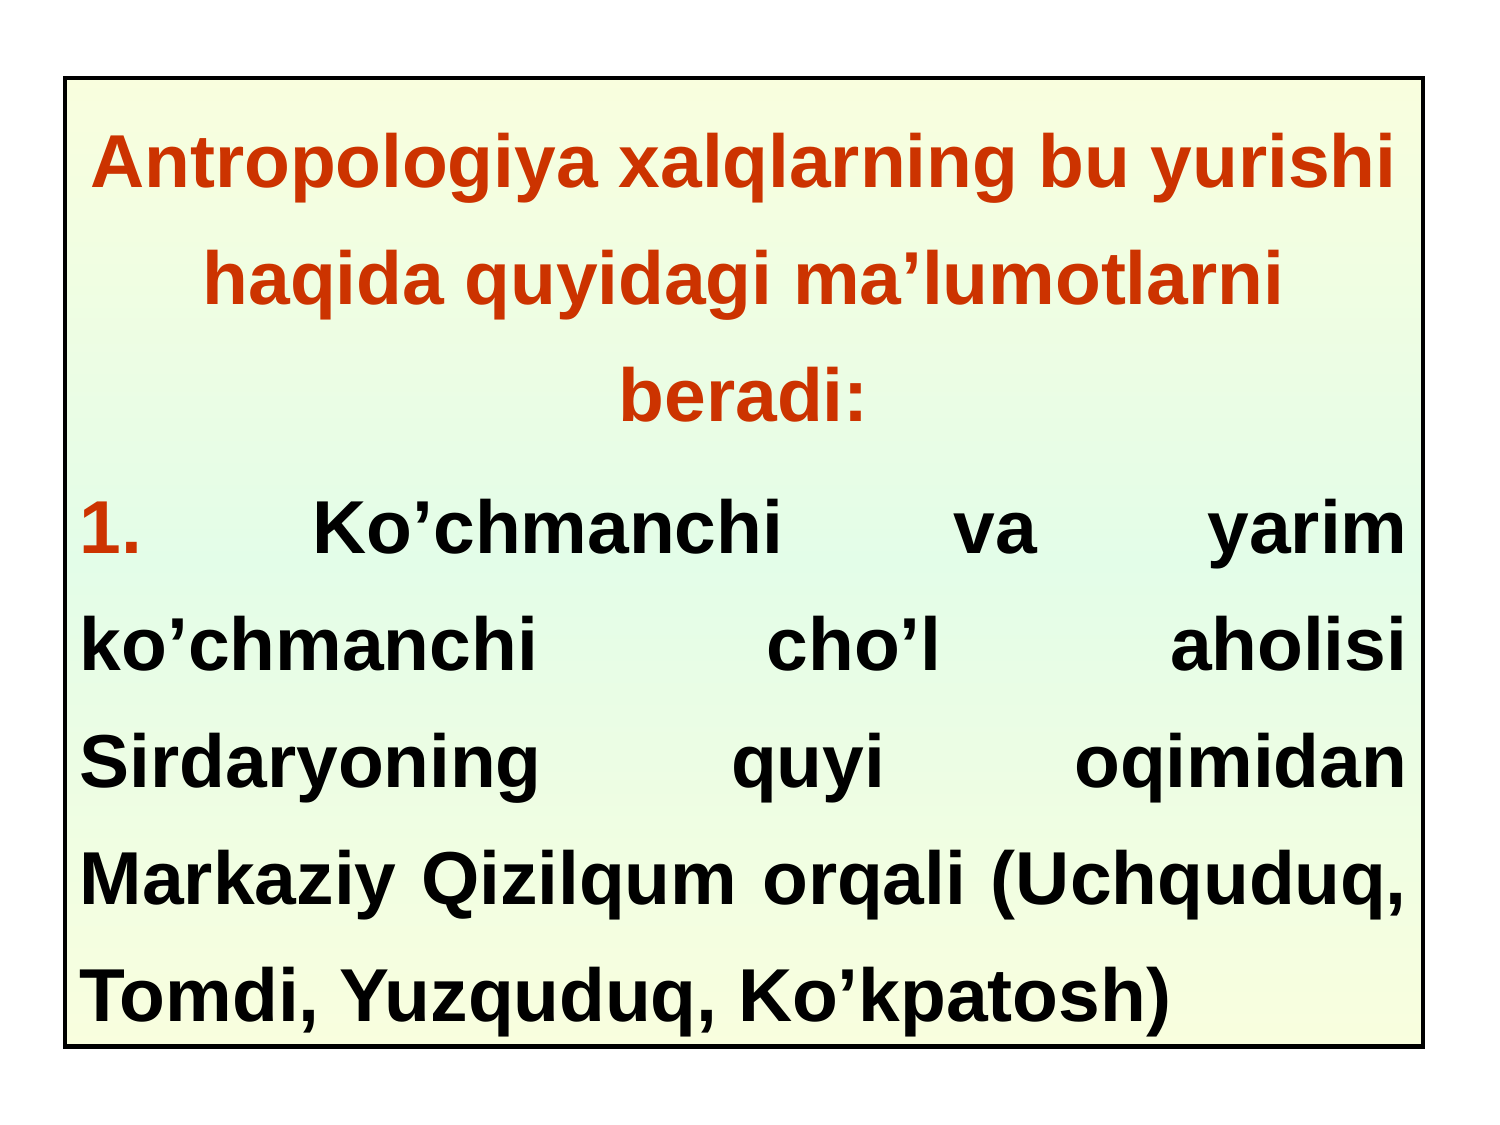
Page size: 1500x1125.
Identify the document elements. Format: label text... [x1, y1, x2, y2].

list Antropologiya xalqlarning bu yurishi haqida quyidagi ma’lumotlarni beradi: 1. Ko’chmanchi va yarim ko’chmanchi cho’l aholisi Sirdaryoning quyi oqimidan Markaziy Qizilqum orqali (Uchquduq, Tomdi, Yuzquduq, Ko’kpatosh) [64, 77, 1424, 1048]
